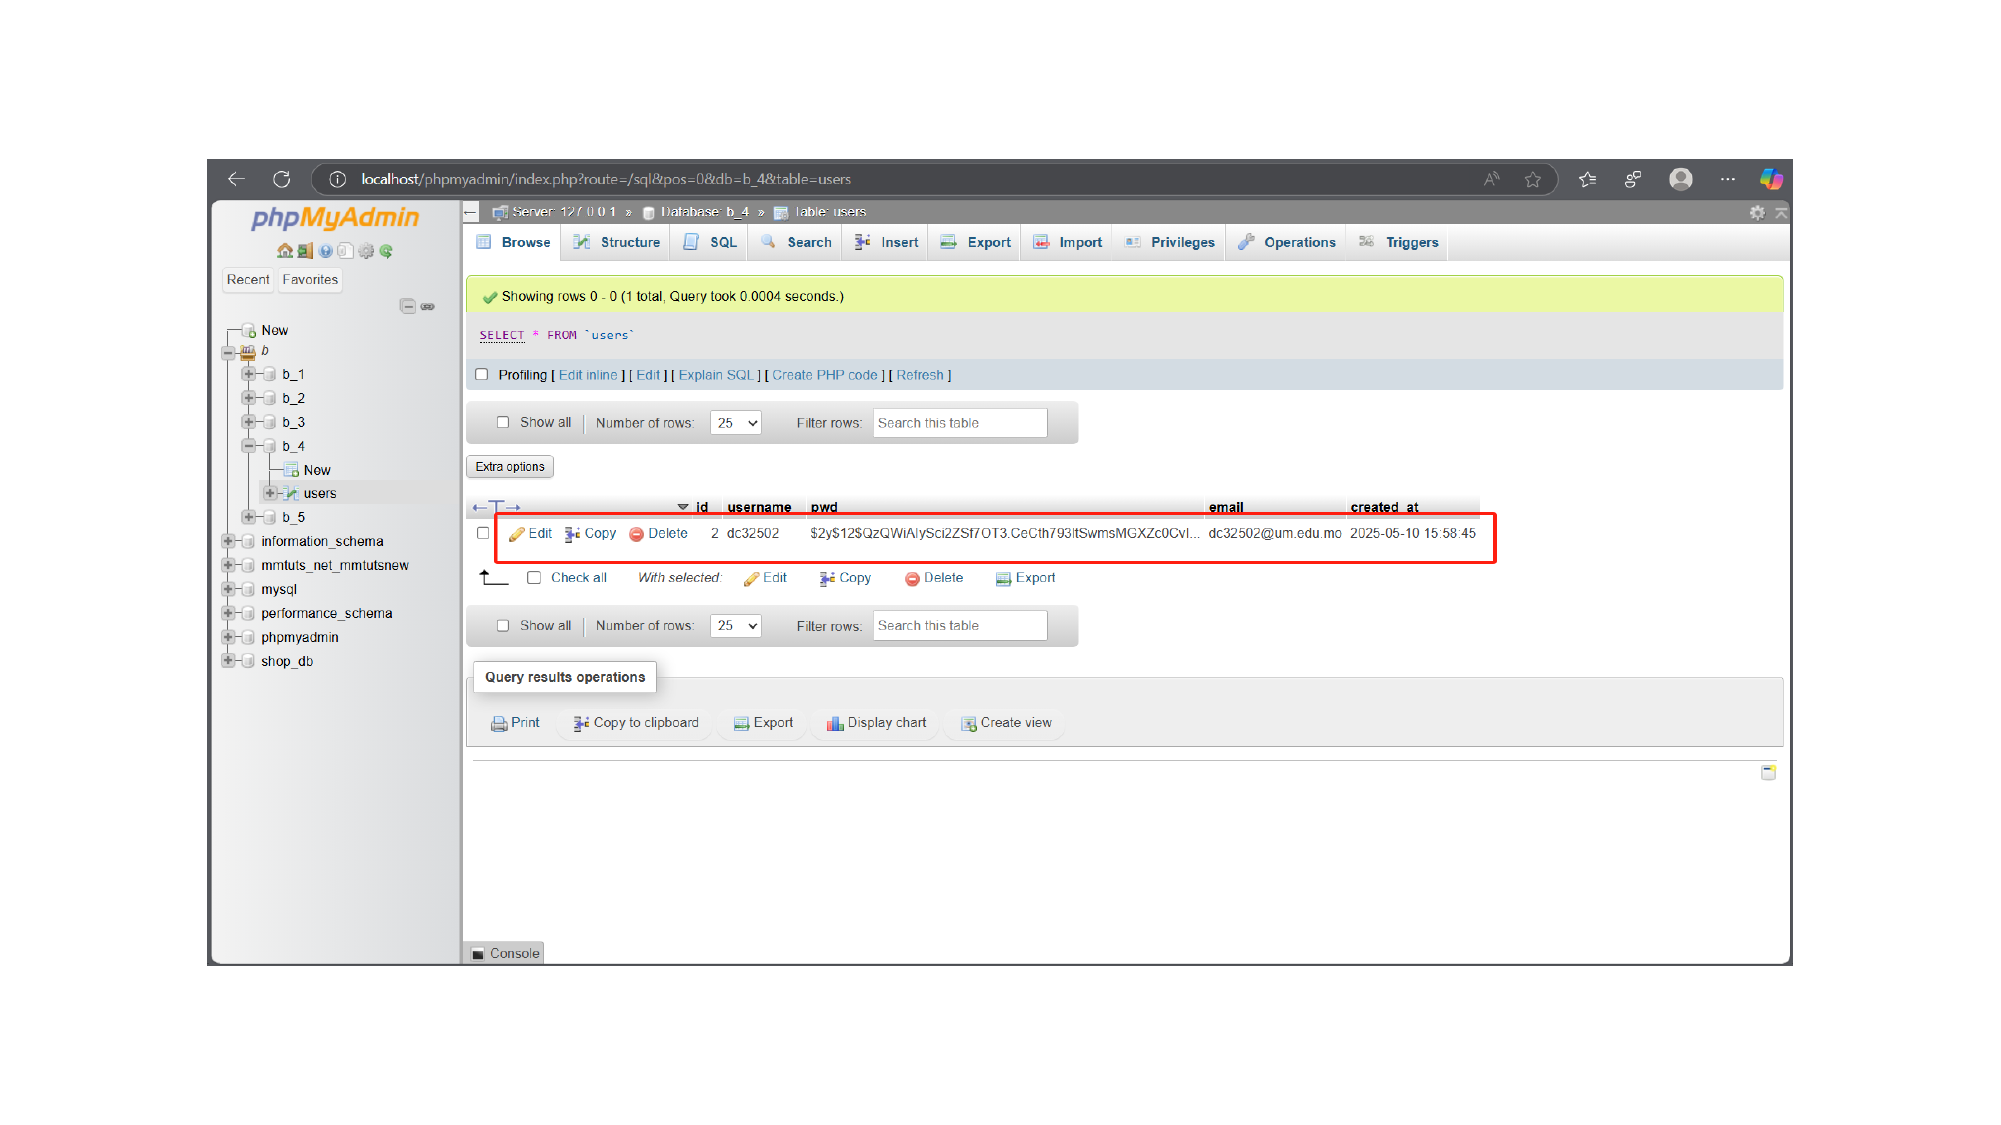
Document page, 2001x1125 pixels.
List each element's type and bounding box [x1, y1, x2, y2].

picture [206, 159, 1794, 966]
